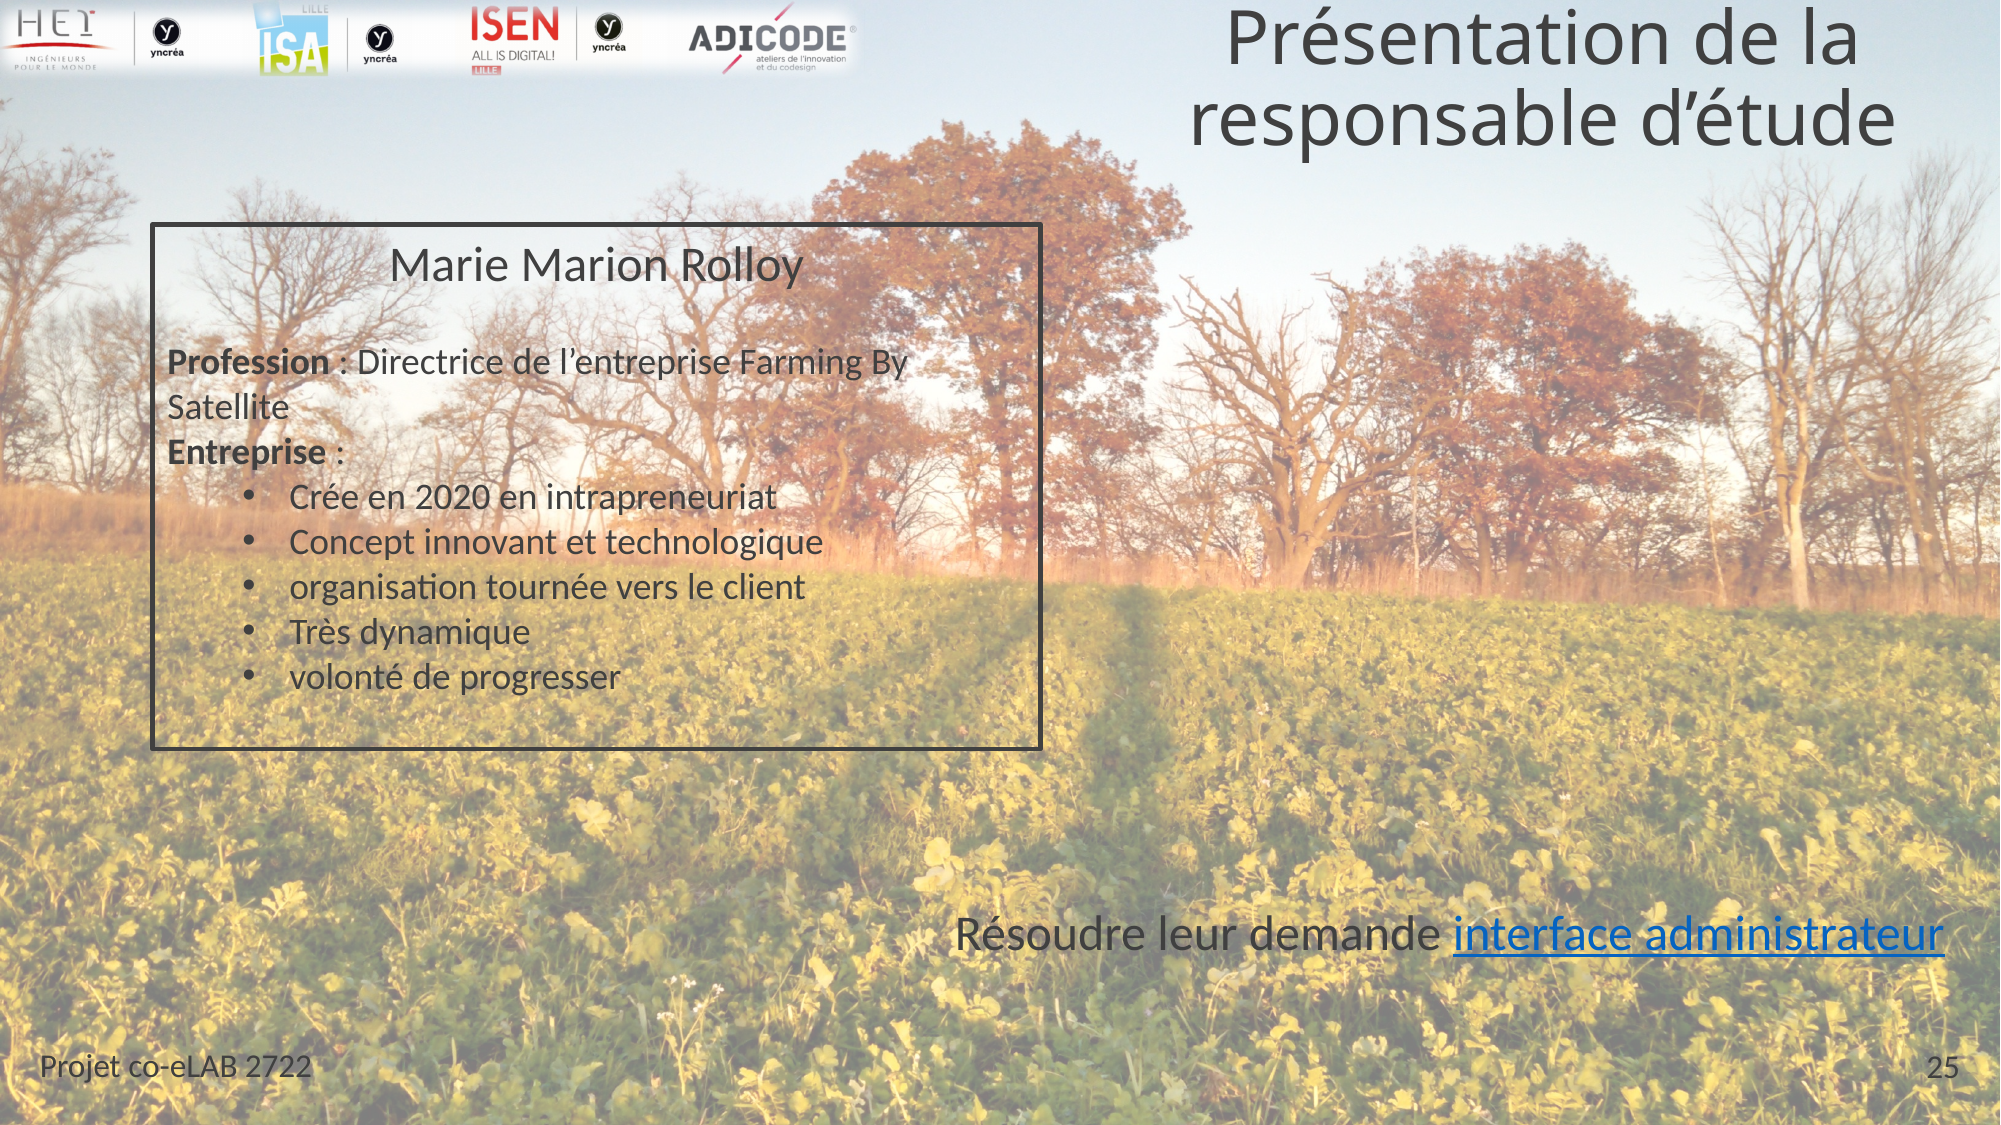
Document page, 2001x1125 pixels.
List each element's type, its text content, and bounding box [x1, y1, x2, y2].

footer Projet co-eLAB 2722 [24, 1036, 700, 1097]
picture [8, 18, 846, 63]
title Présentation de la responsable d’étude [1086, 0, 2000, 170]
title A vous de jouer! [0, 9, 855, 72]
text_box Marie Marion Rolloy Profession : Directrice de l’entreprise Farming By Satellite Entreprise : Crée en 2020 en intrapreneuriat Concept innovant et technologique organisation tournée vers le client Très dynamique volonté de progresser [152, 224, 1041, 749]
subtitle Résoudre leur demande interface administrateur [924, 899, 1975, 1096]
